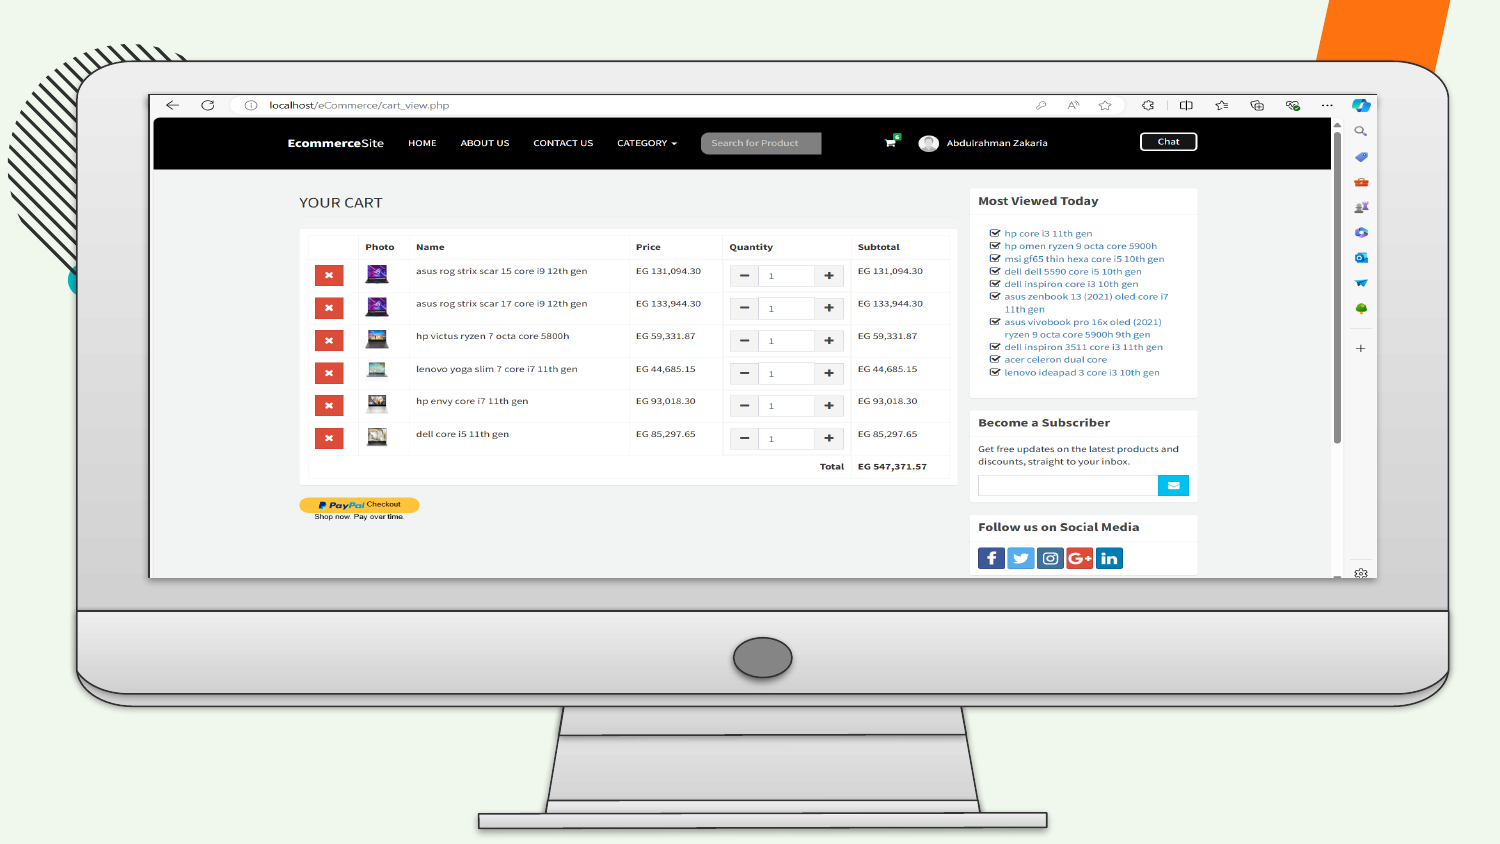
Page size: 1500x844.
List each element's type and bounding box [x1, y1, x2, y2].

text_box [76, 60, 1449, 829]
picture [149, 94, 1377, 578]
text_box [7, 43, 252, 289]
